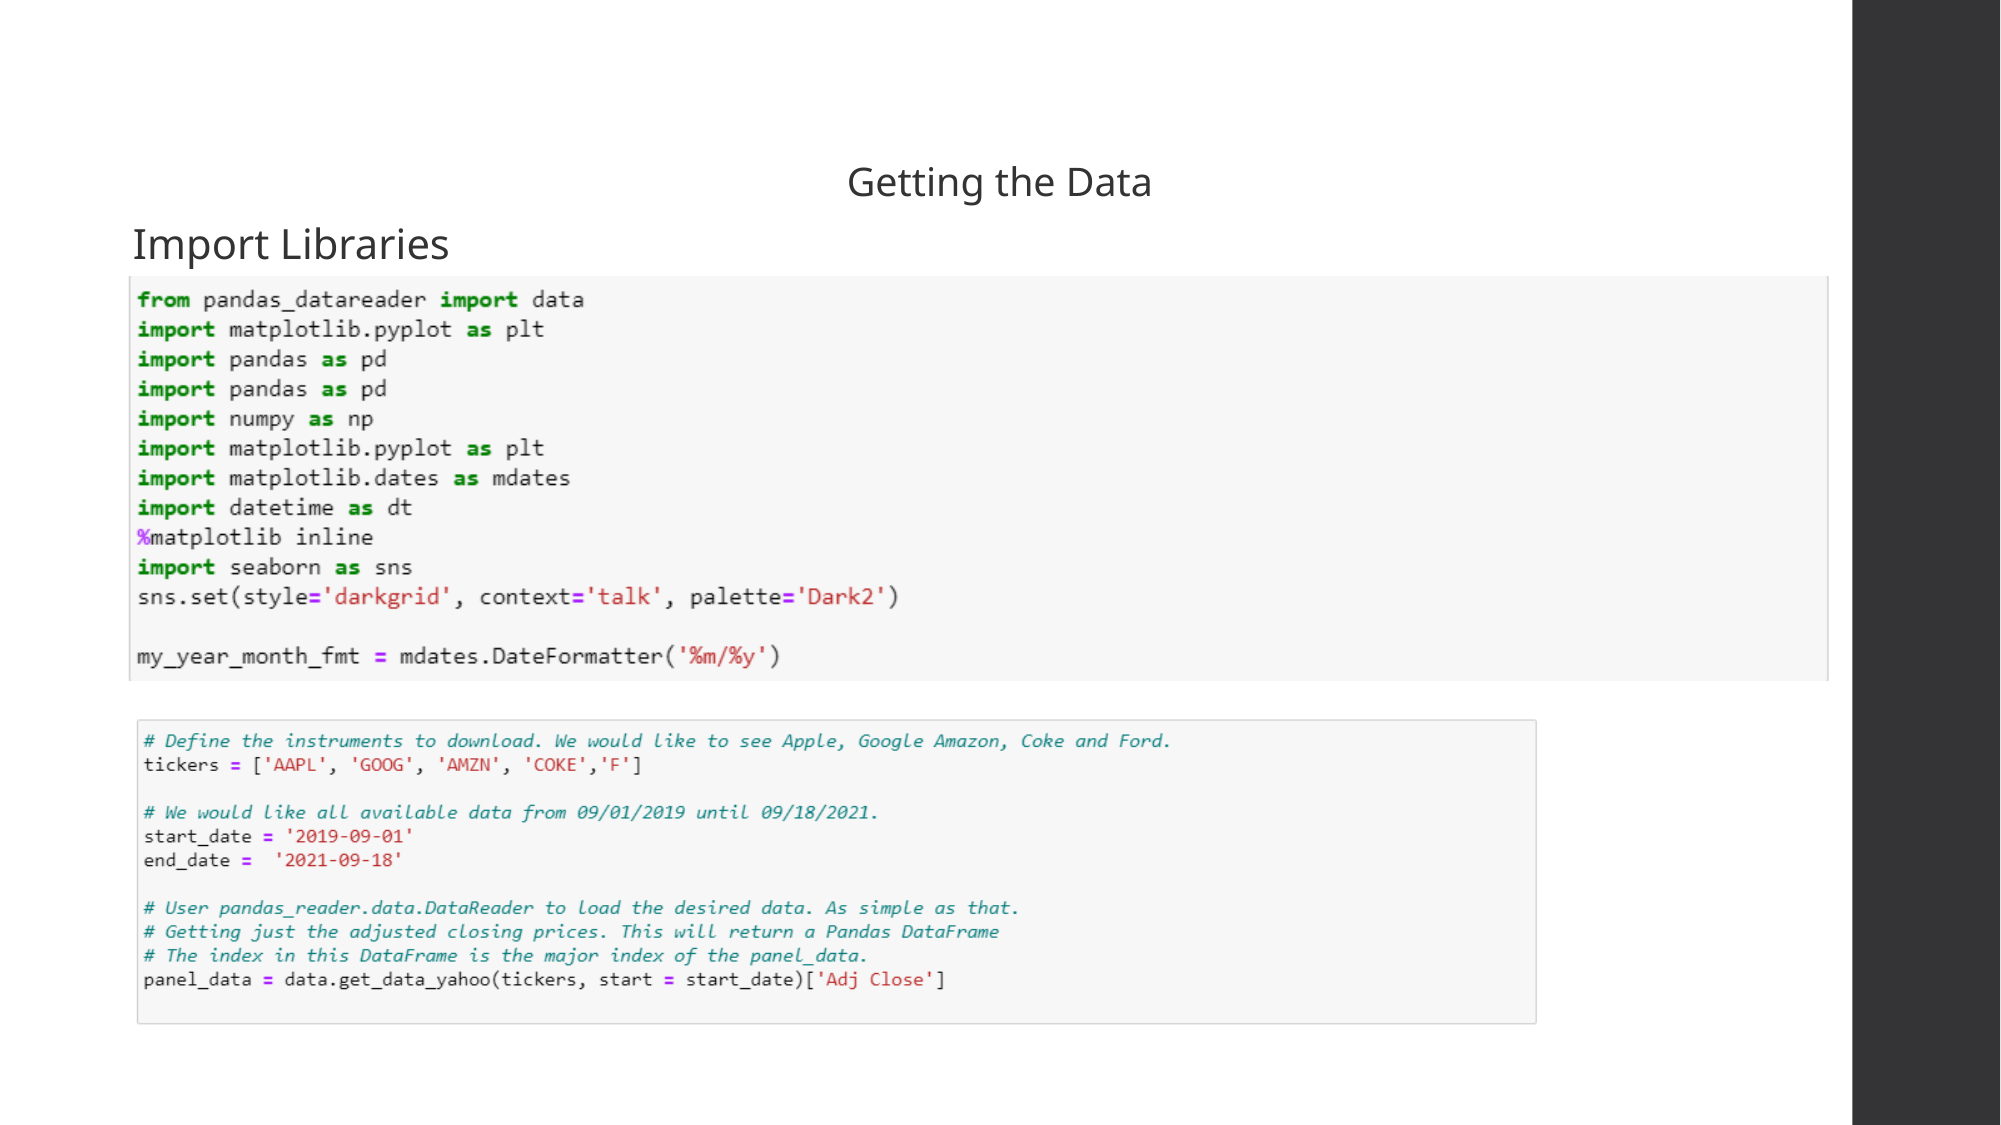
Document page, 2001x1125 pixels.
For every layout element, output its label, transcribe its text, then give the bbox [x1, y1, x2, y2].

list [131, 712, 1543, 1027]
picture [117, 275, 1832, 682]
title Getting the Data [137, 59, 1863, 213]
text_box Import Libraries [117, 210, 537, 275]
